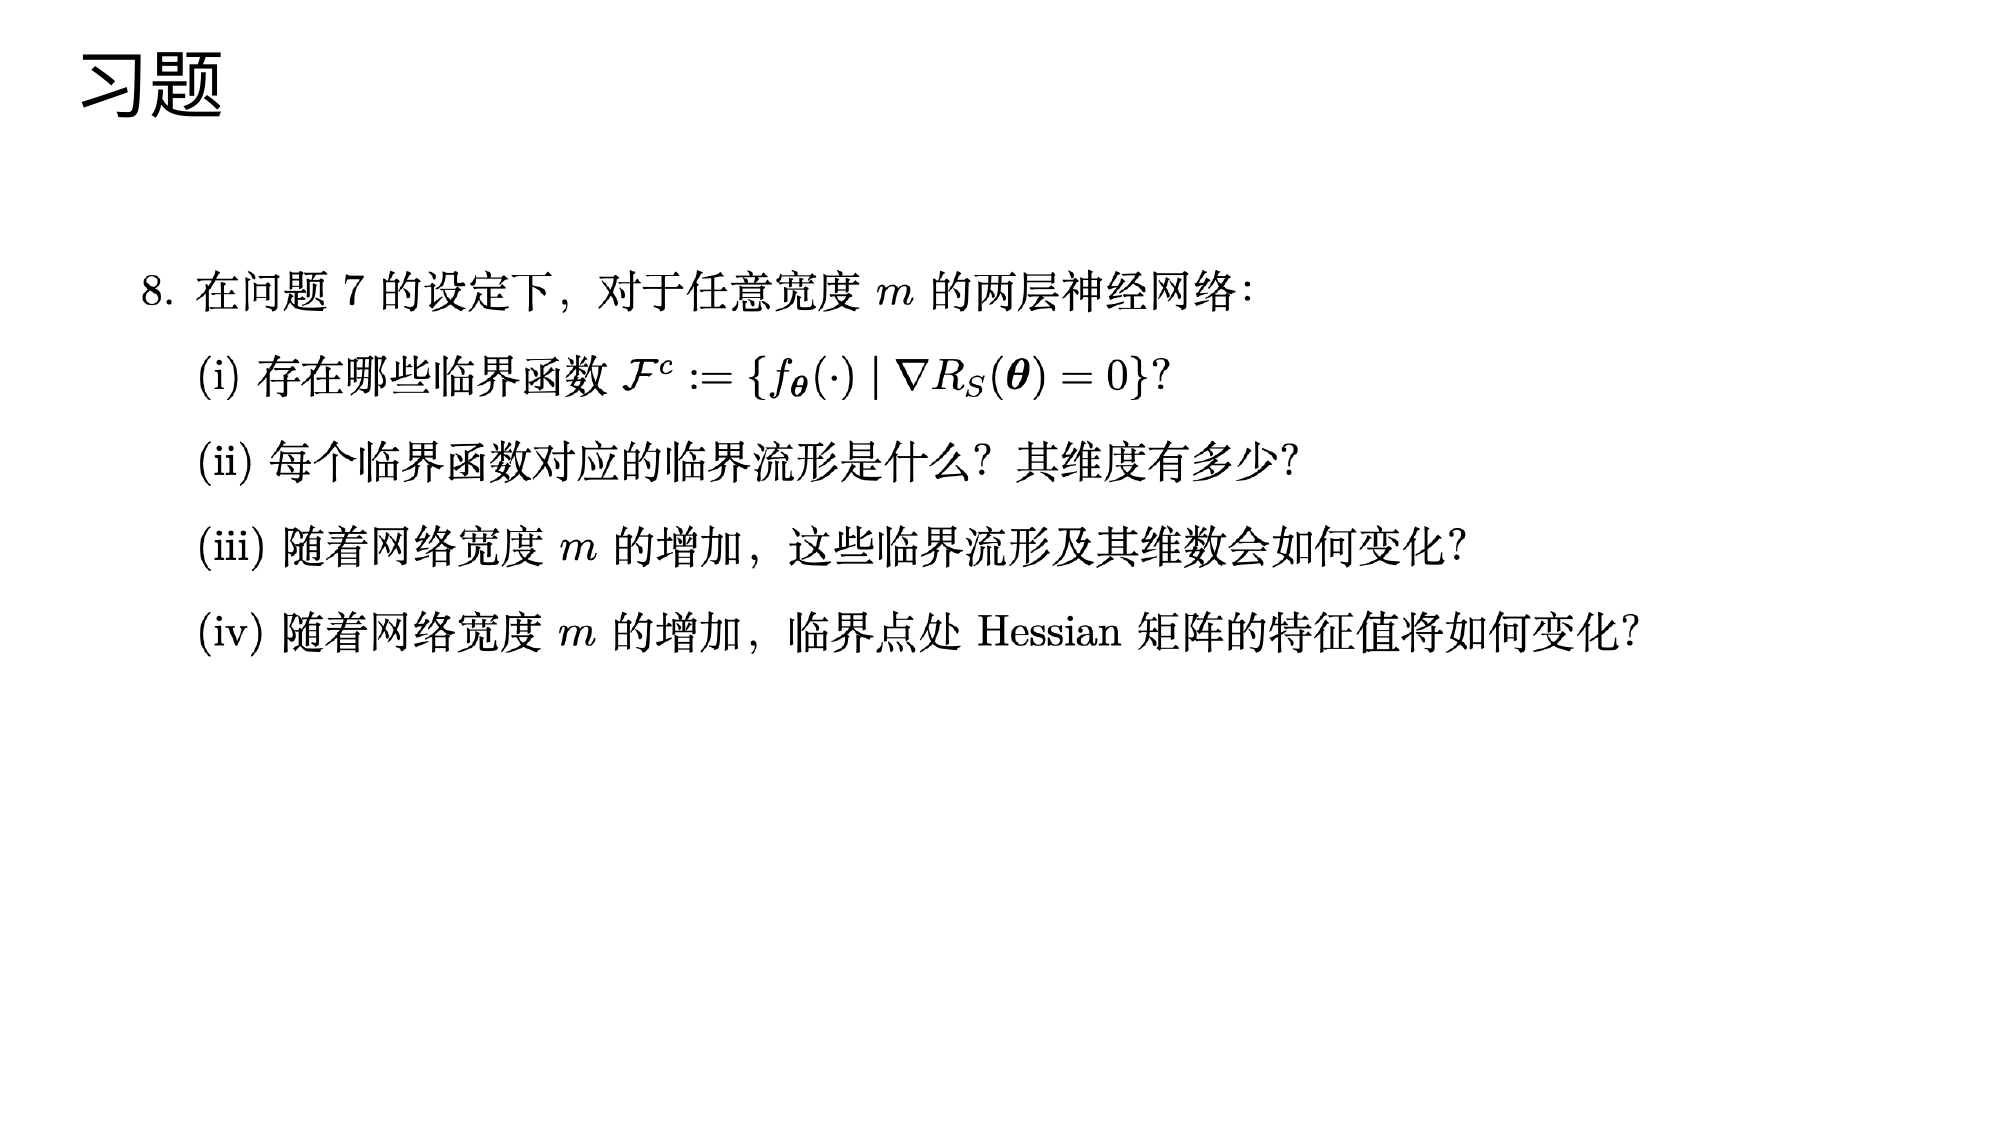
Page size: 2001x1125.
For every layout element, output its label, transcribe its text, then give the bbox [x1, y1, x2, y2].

text_box 习题 [59, 30, 290, 136]
picture [121, 246, 1674, 678]
